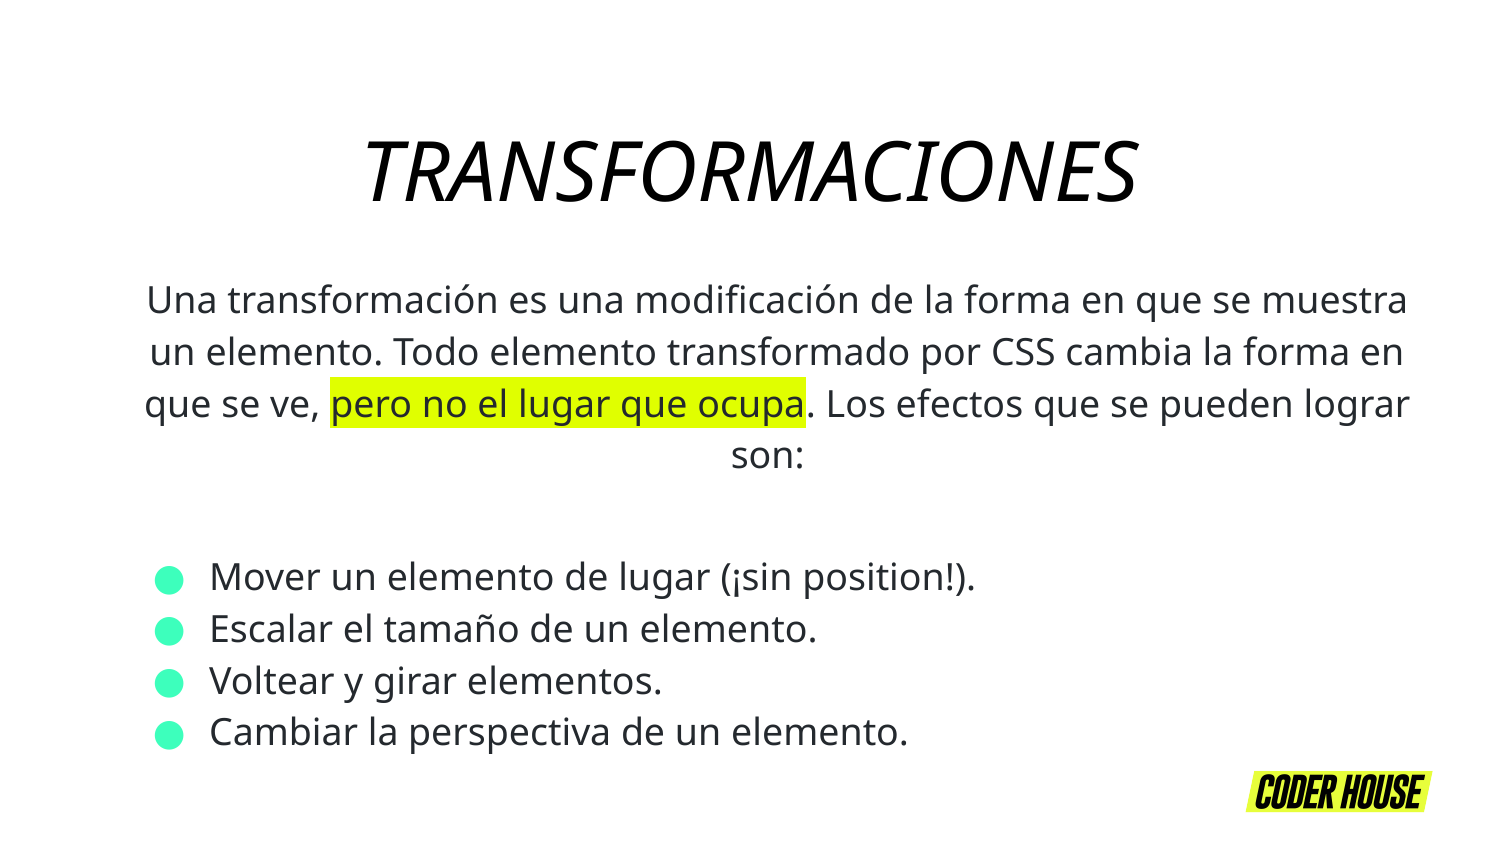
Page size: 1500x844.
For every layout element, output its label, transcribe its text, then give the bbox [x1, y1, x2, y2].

picture [1241, 764, 1437, 819]
text_box Una transformación es una modificación de la forma en que se muestra un elemento. Todo elemento transformado por CSS cambia la forma en que se ve, pero no el lugar que ocupa. Los efectos que se pueden lograr son: Mover un elemento de lugar (¡sin position!). Escalar el tamaño de un elemento. Voltear y girar elementos. Cambiar la perspectiva de un elemento. [119, 254, 1437, 747]
text_box TRANSFORMACIONES [238, 87, 1262, 203]
